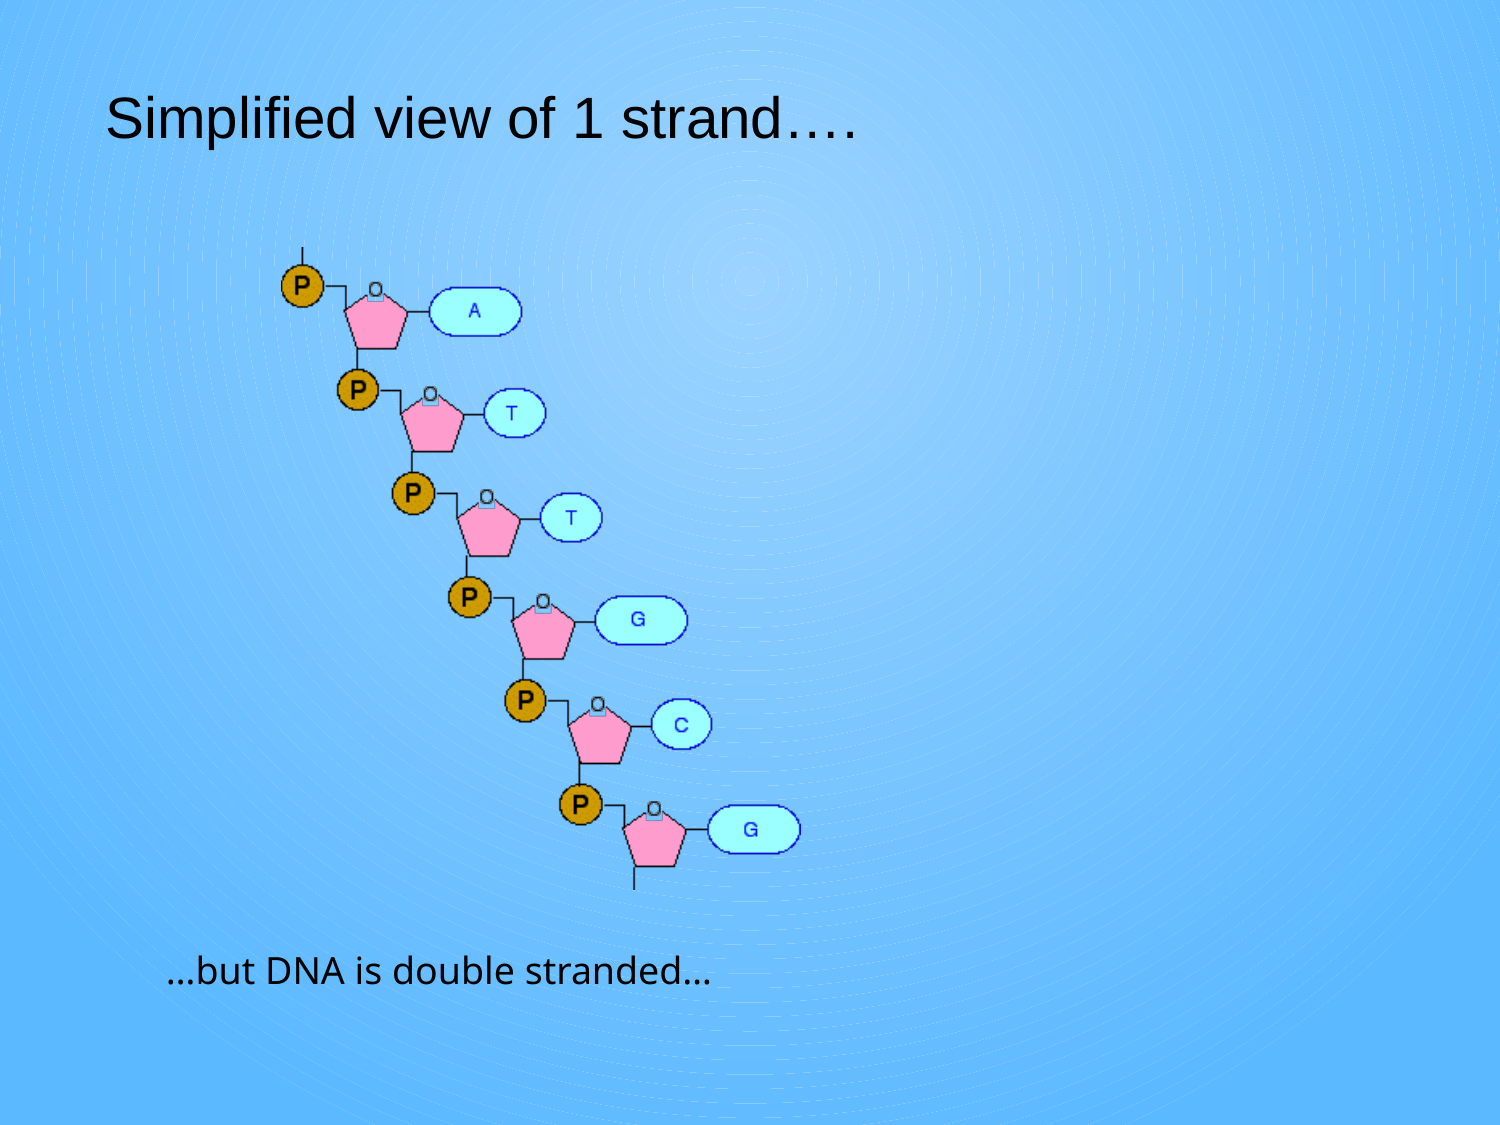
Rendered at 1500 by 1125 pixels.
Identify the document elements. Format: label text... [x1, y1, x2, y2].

text_box Simplified view of 1 strand…. [90, 72, 874, 158]
picture [281, 246, 801, 890]
text_box …but DNA is double stranded… [151, 940, 728, 1000]
